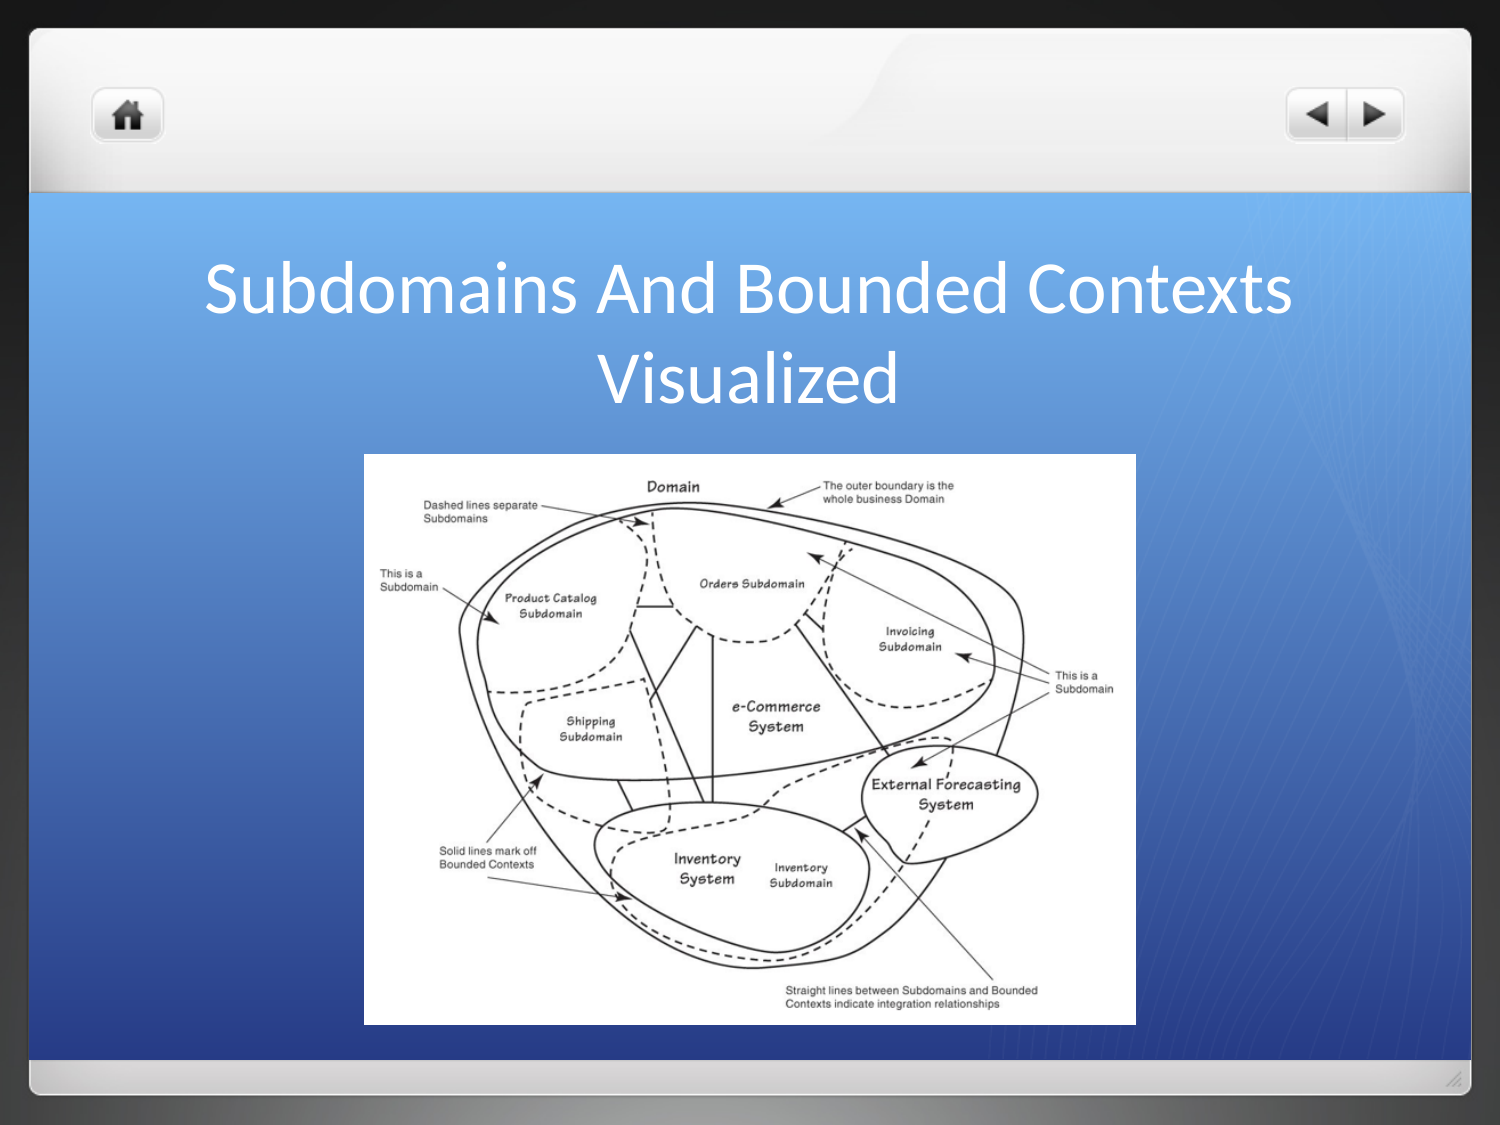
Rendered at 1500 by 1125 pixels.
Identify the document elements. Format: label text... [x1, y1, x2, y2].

picture [0, 0, 1500, 1125]
title Subdomains And Bounded Contexts Visualized [68, 238, 1432, 427]
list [67, 453, 1432, 1026]
